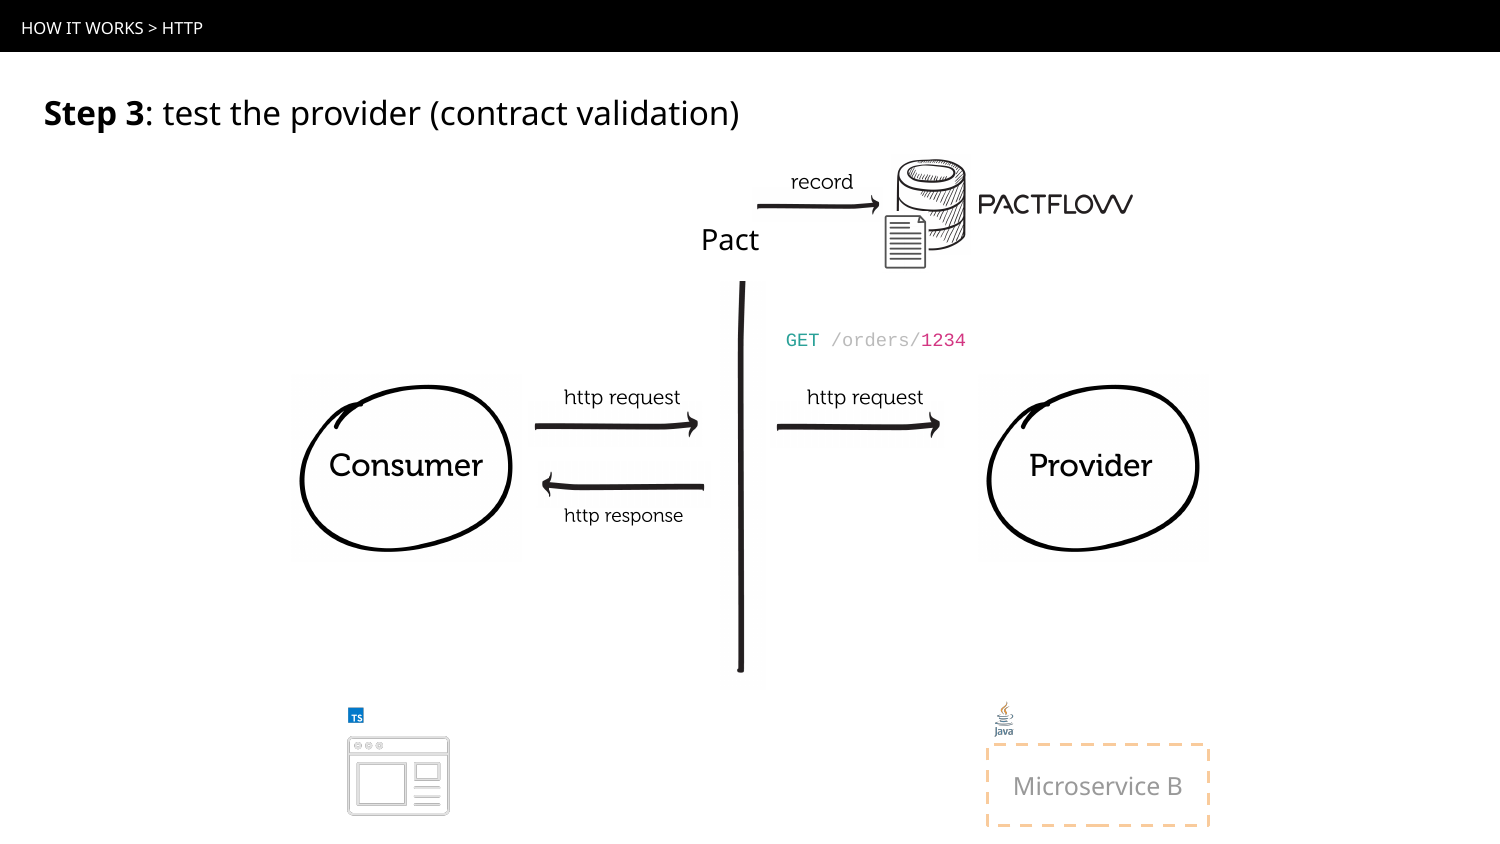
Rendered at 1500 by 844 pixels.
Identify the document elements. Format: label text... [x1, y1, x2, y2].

picture [770, 386, 946, 448]
text_box Step 3: test the provider (contract validation) [28, 76, 806, 150]
picture [977, 373, 1209, 563]
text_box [987, 701, 1209, 826]
text_box GET /orders/1234 [770, 301, 999, 352]
text_box Pact [685, 206, 806, 251]
picture [528, 386, 703, 448]
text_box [341, 705, 456, 822]
picture [291, 373, 523, 563]
picture [536, 281, 947, 689]
picture [978, 194, 1133, 215]
text_box [0, 0, 1500, 52]
text_box HOW IT WORKS > HTTP [5, 5, 1331, 47]
picture [752, 154, 971, 273]
